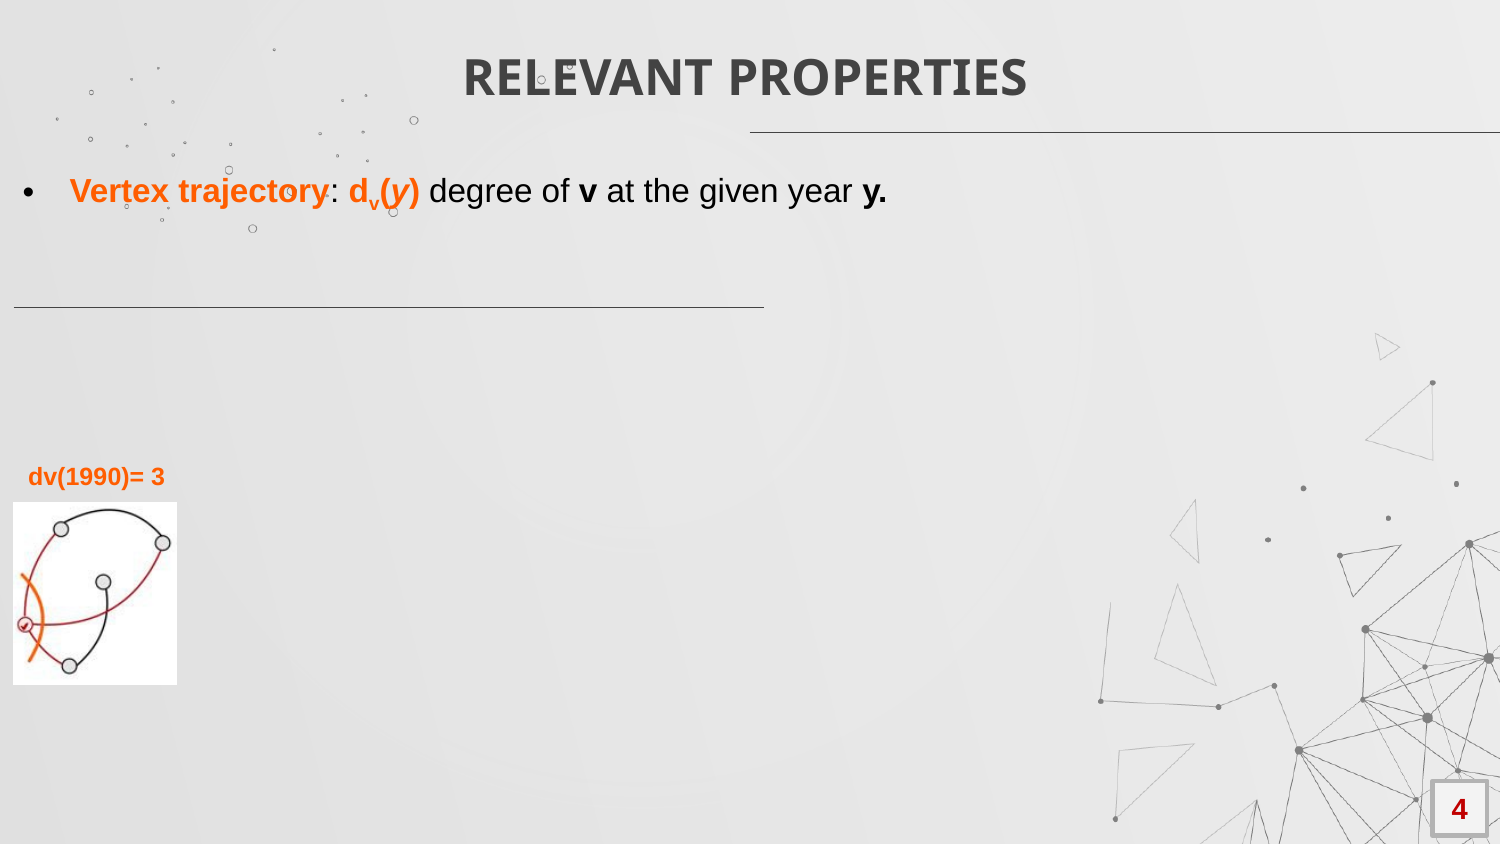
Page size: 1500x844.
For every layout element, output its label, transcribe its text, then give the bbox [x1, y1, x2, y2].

text_box Vertex trajectory: dv(y) degree of v at the given year y. [7, 161, 954, 222]
picture [0, 0, 1500, 844]
text_box 4 [1430, 779, 1489, 838]
text_box dv(1990)= 3 [13, 452, 199, 498]
text_box RELEVANT PROPERTIES [380, 49, 1109, 121]
